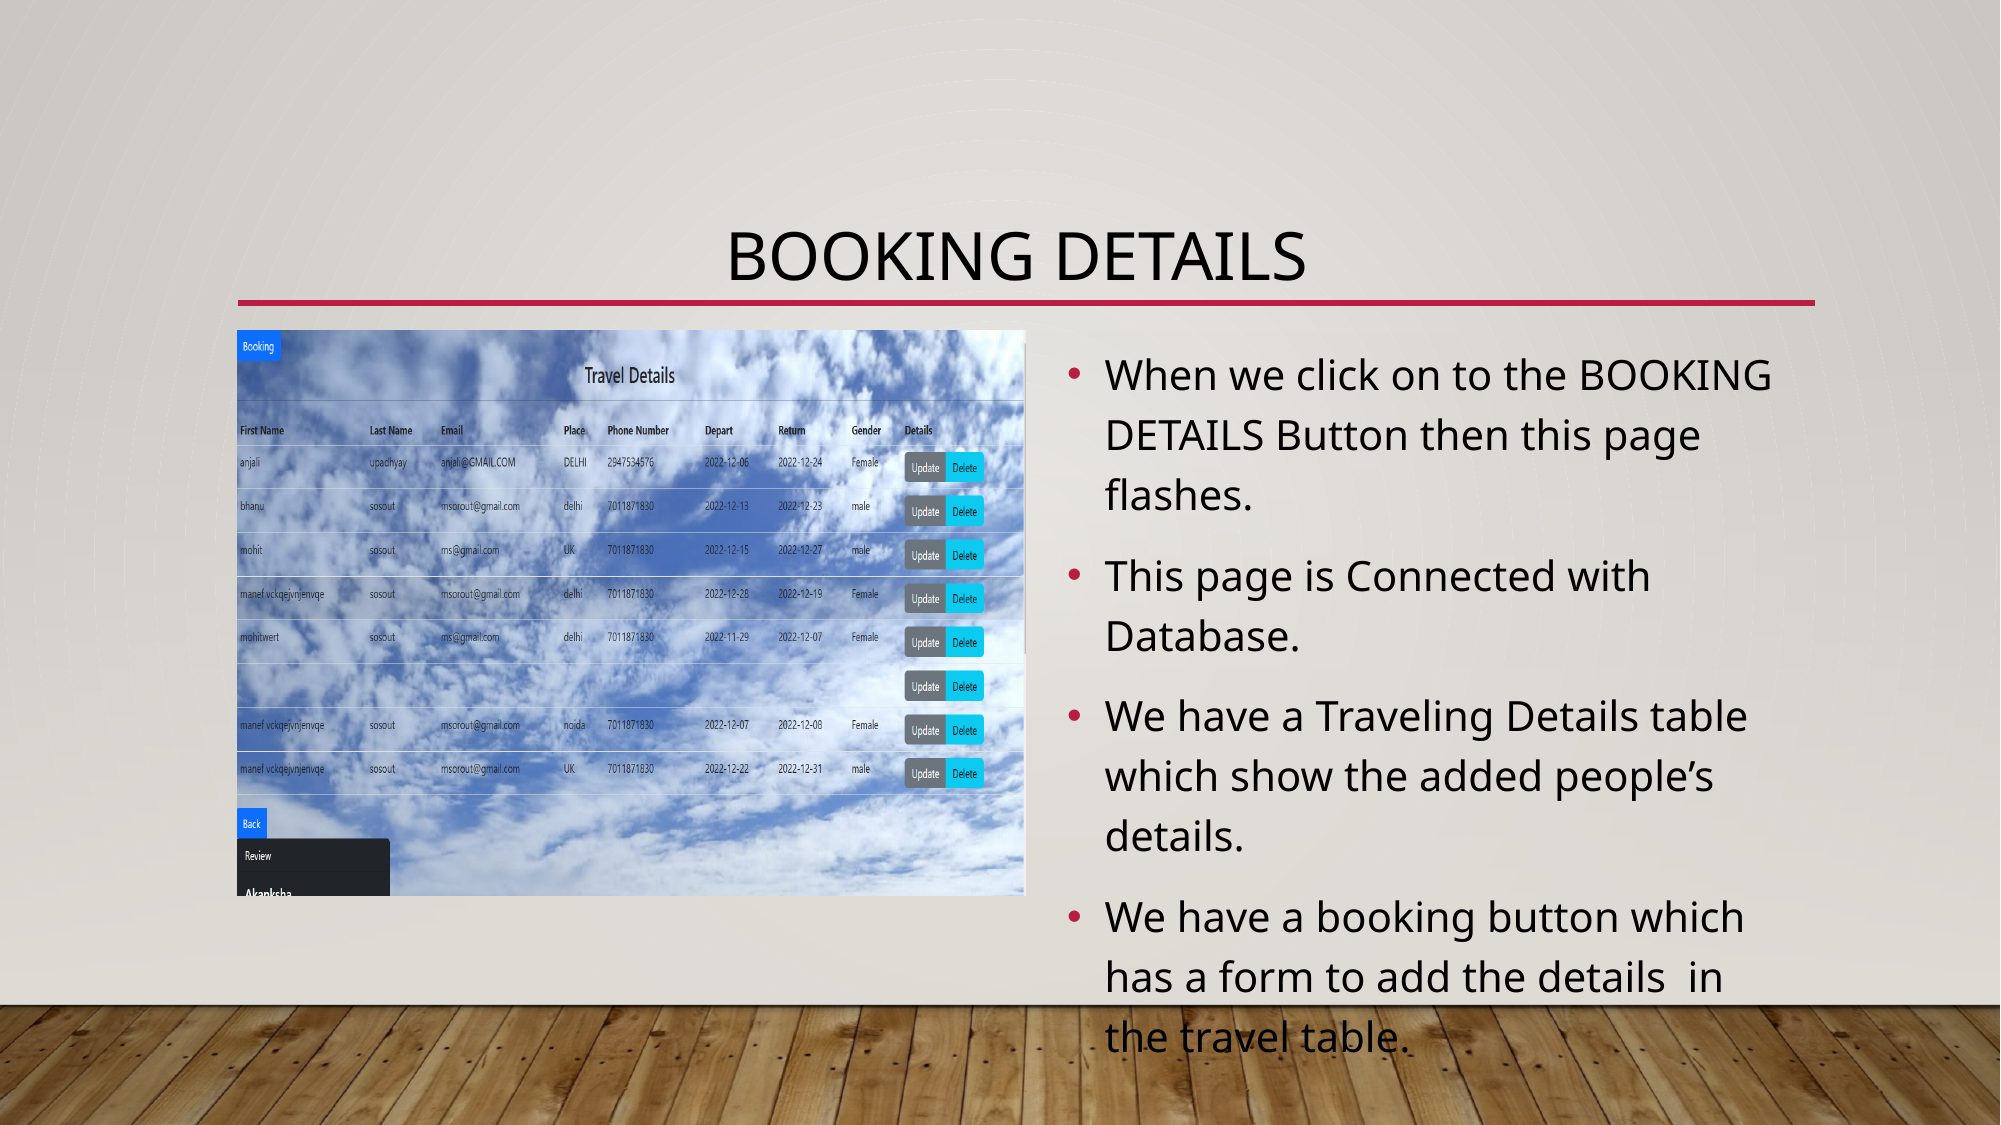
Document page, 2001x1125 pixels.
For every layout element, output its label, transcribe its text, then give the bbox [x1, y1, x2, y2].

picture [0, 1005, 2000, 1125]
list When we click on to the BOOKING DETAILS Button then this page flashes. This page is Connected with Database. We have a Traveling Details table which show the added people’s details. We have a booking button which has a form to add the details in the travel table. [1052, 330, 1815, 896]
title Booking details [237, 215, 1814, 306]
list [237, 330, 1026, 896]
